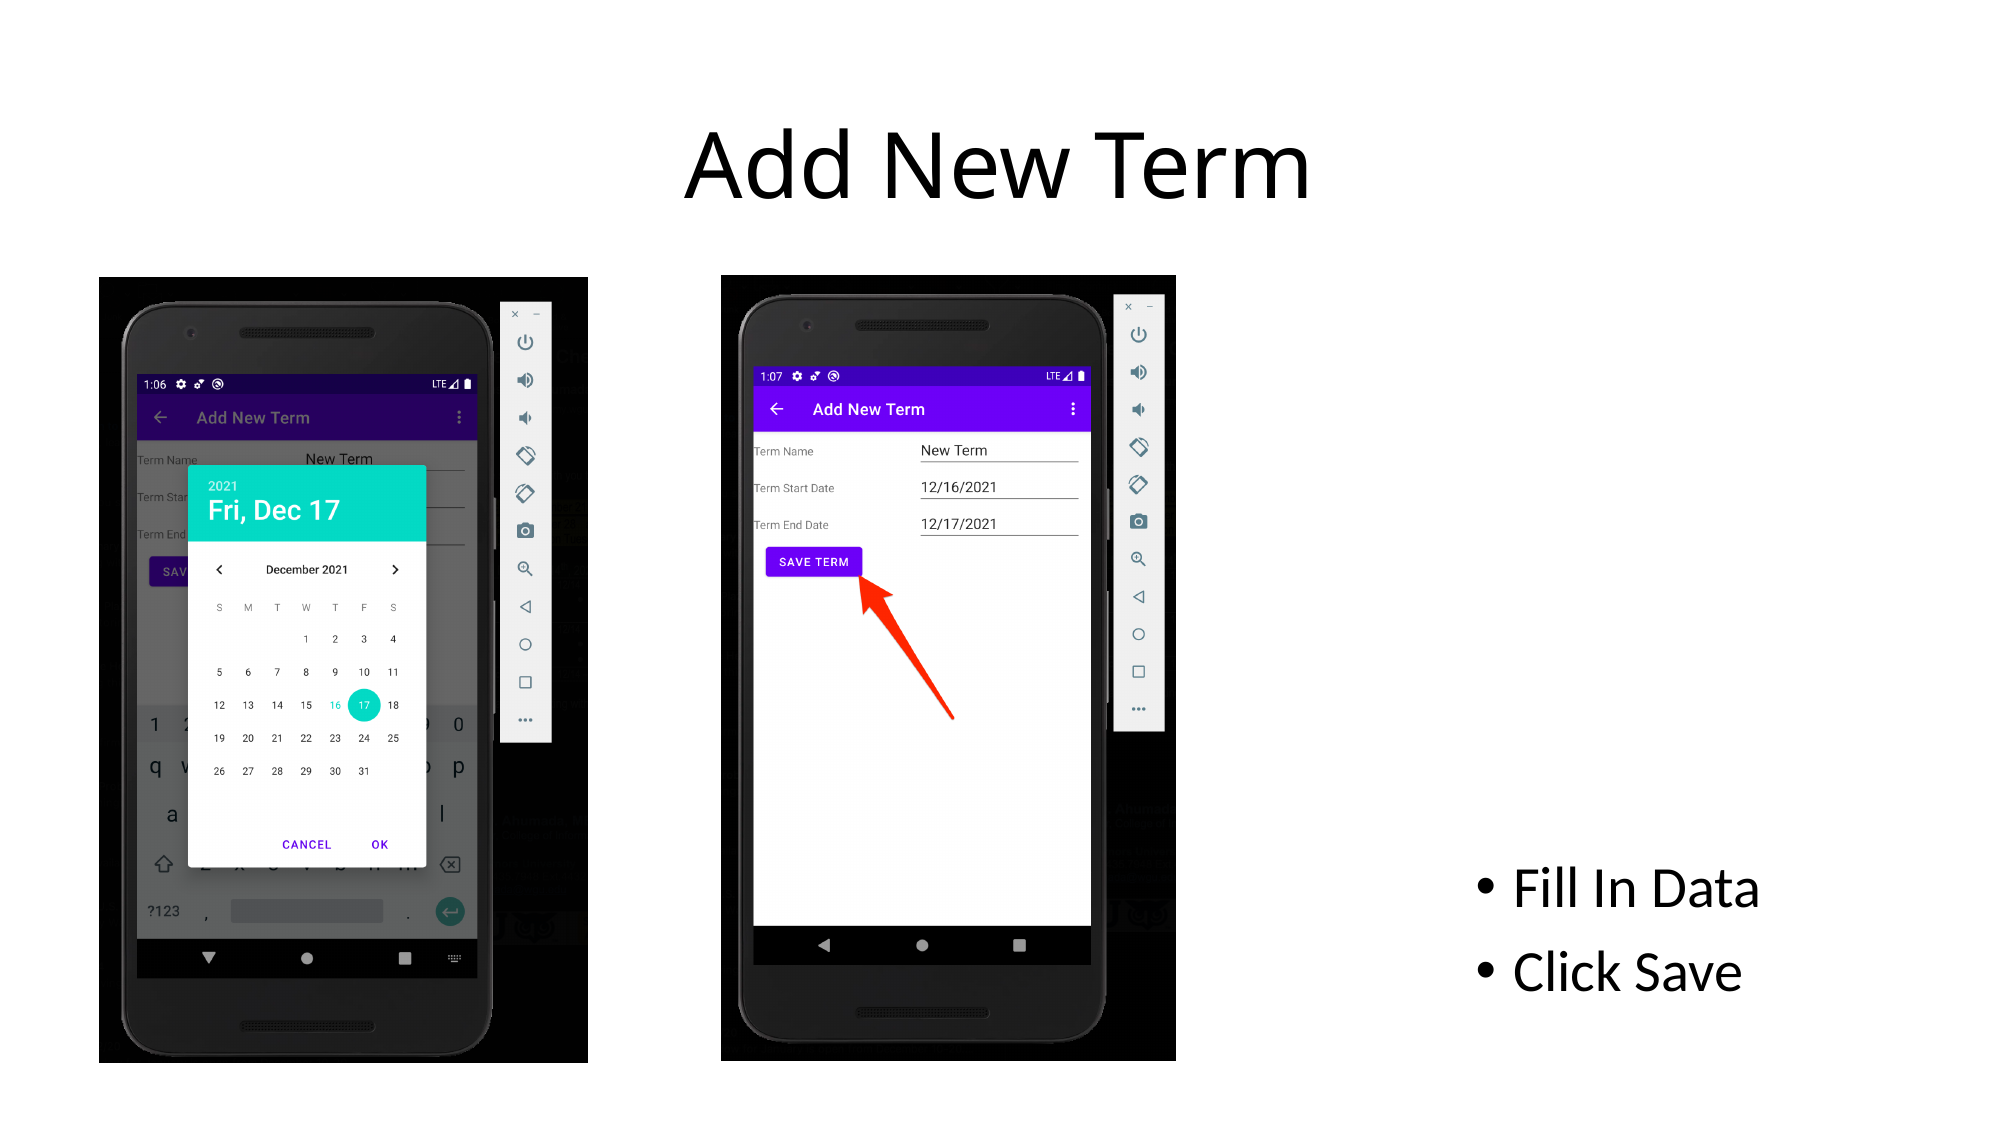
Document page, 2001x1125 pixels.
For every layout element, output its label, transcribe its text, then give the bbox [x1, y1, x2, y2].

picture [721, 275, 1176, 1061]
picture [99, 277, 588, 1063]
list Fill In Data Click Save [1460, 849, 1863, 1014]
title Add New Term [137, 59, 1863, 278]
